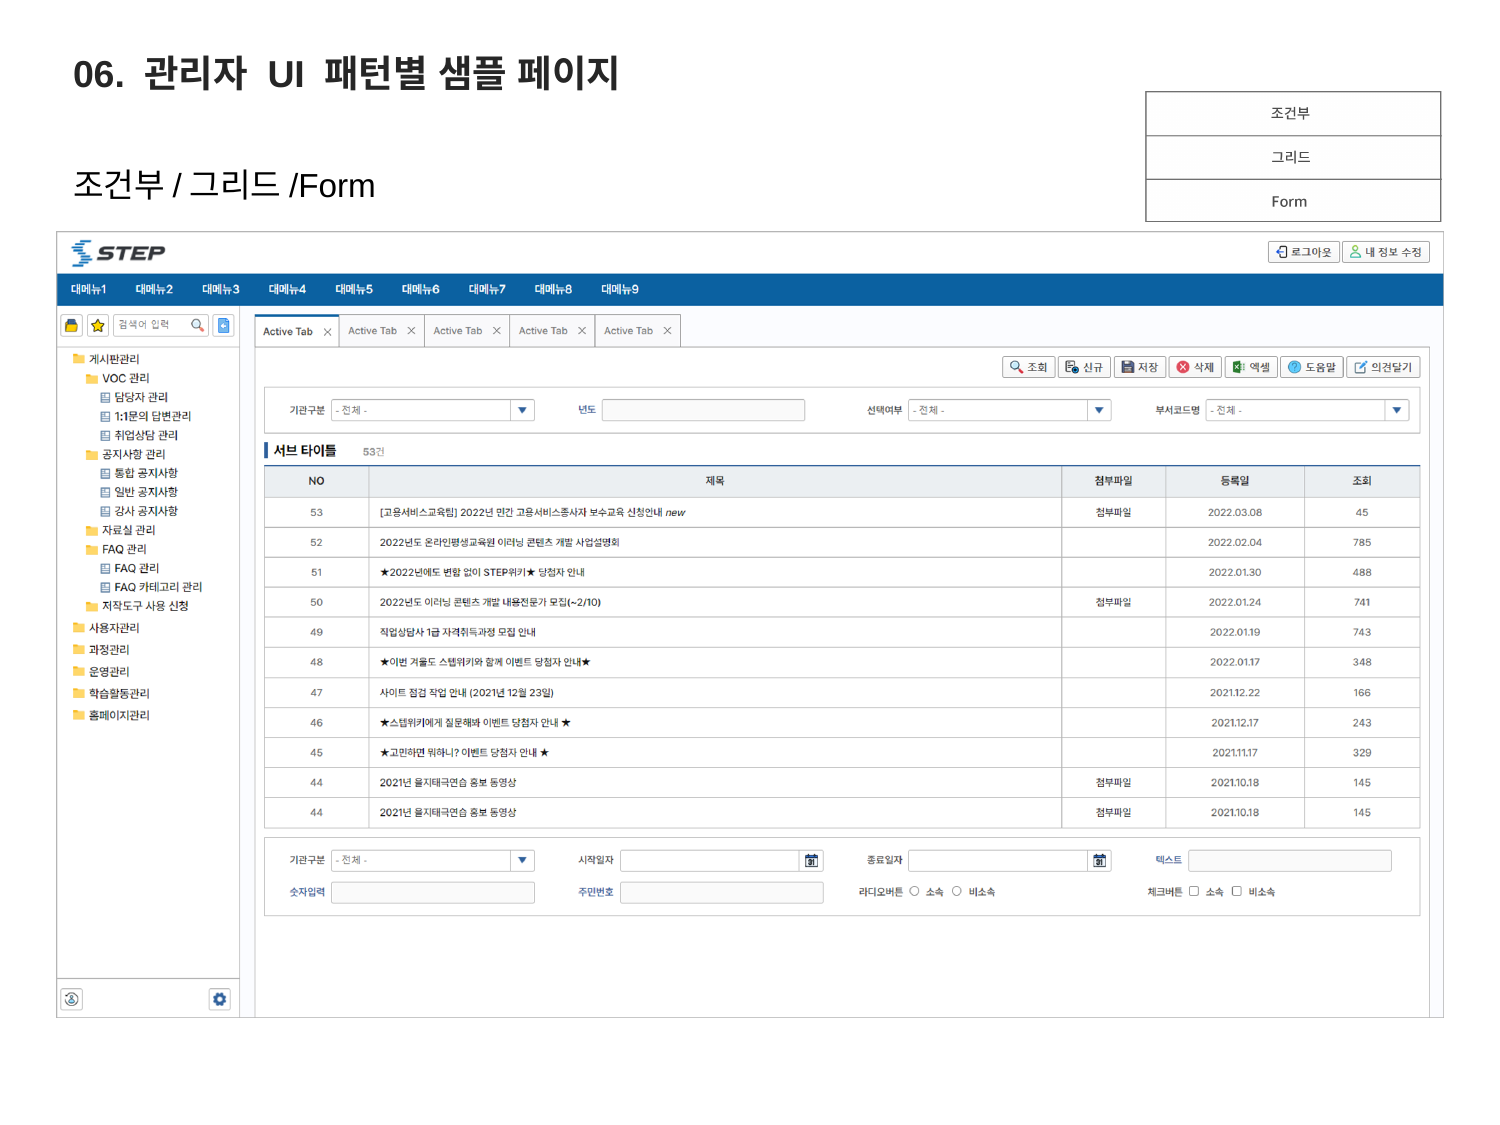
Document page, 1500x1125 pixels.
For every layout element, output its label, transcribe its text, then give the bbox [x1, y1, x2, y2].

text_box 조건부/그리드/Form [58, 157, 809, 212]
text_box 06. 관리자 UI 패턴별 샘플 페이지 [58, 42, 809, 103]
picture [1145, 91, 1442, 223]
picture [56, 231, 1444, 1018]
